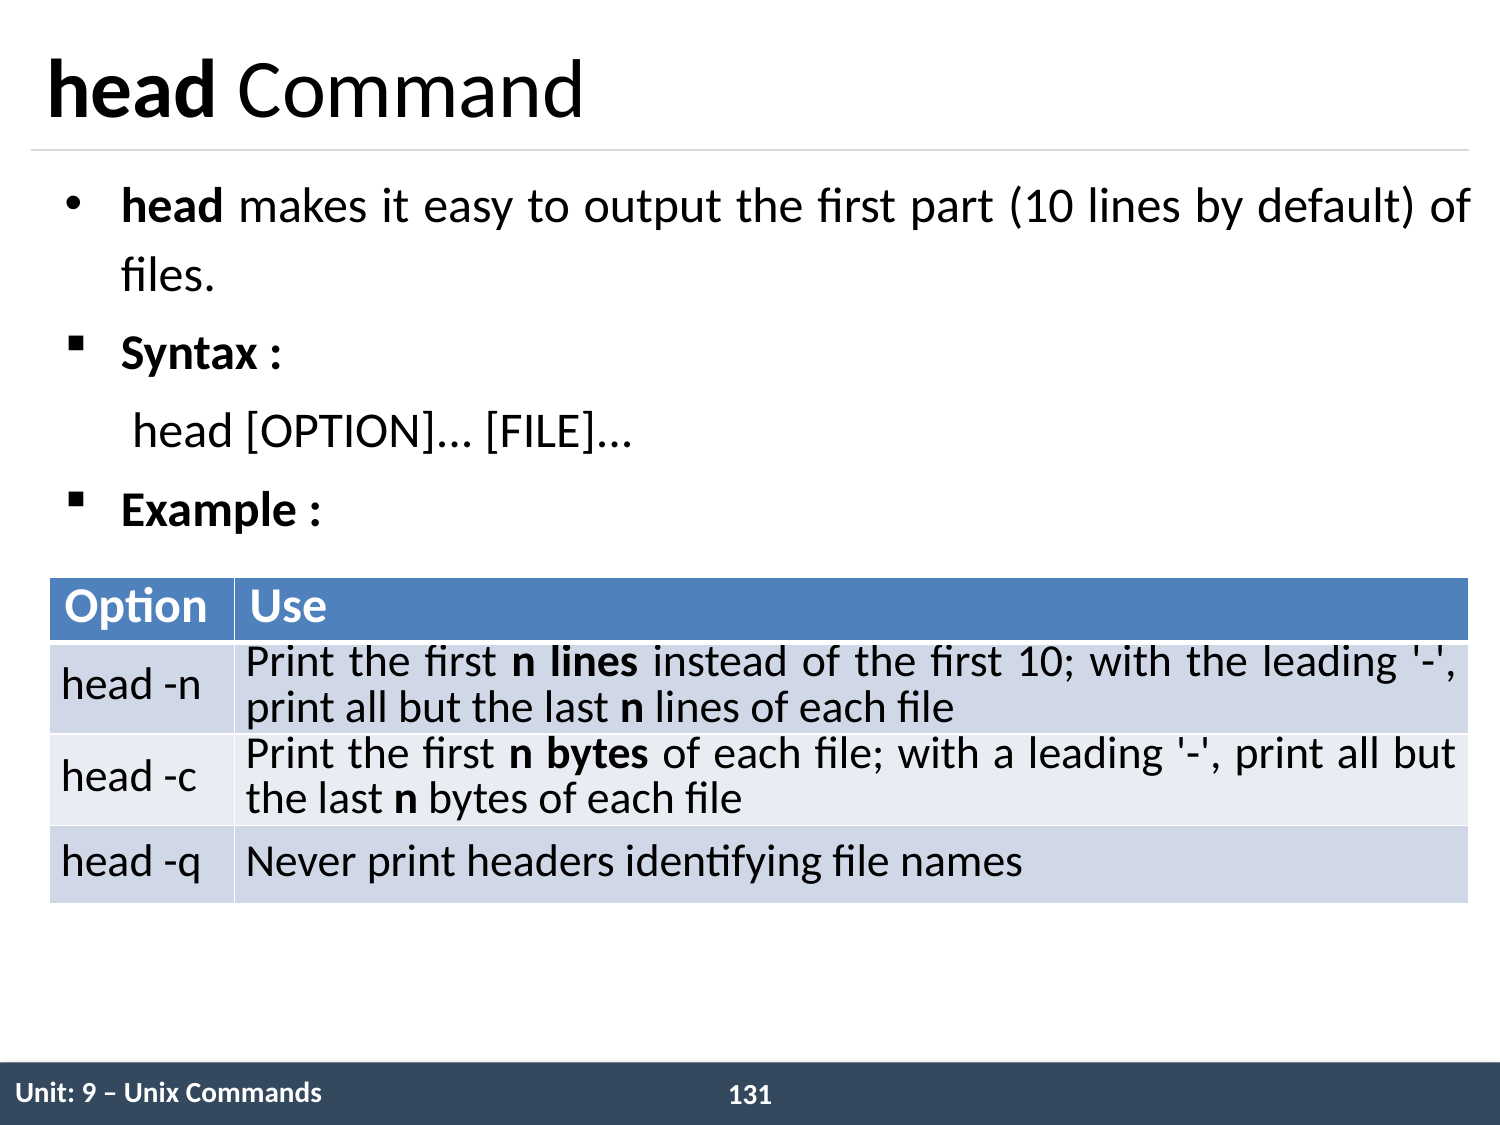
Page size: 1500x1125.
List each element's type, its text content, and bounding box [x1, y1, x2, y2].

title head Command [31, 17, 1469, 150]
table_cell head -c [50, 735, 234, 825]
table_cell Print the first n bytes of each file; with a leading '-', print all but the last n bytes of each file [235, 735, 1468, 825]
table_cell Never print headers identifying file names [235, 826, 1468, 903]
table_cell head -n [50, 645, 234, 733]
table_header Option [50, 578, 234, 640]
list head makes it easy to output the first part (10 lines by default) of files. Syntax : head [OPTION]... [FILE]... Example : [49, 156, 1488, 1032]
table_cell Print the first n lines instead of the first 10; with the leading '-', print all but the last n lines of each file [235, 645, 1468, 733]
table_cell head -q [50, 826, 234, 903]
table_header Use [235, 578, 1468, 640]
